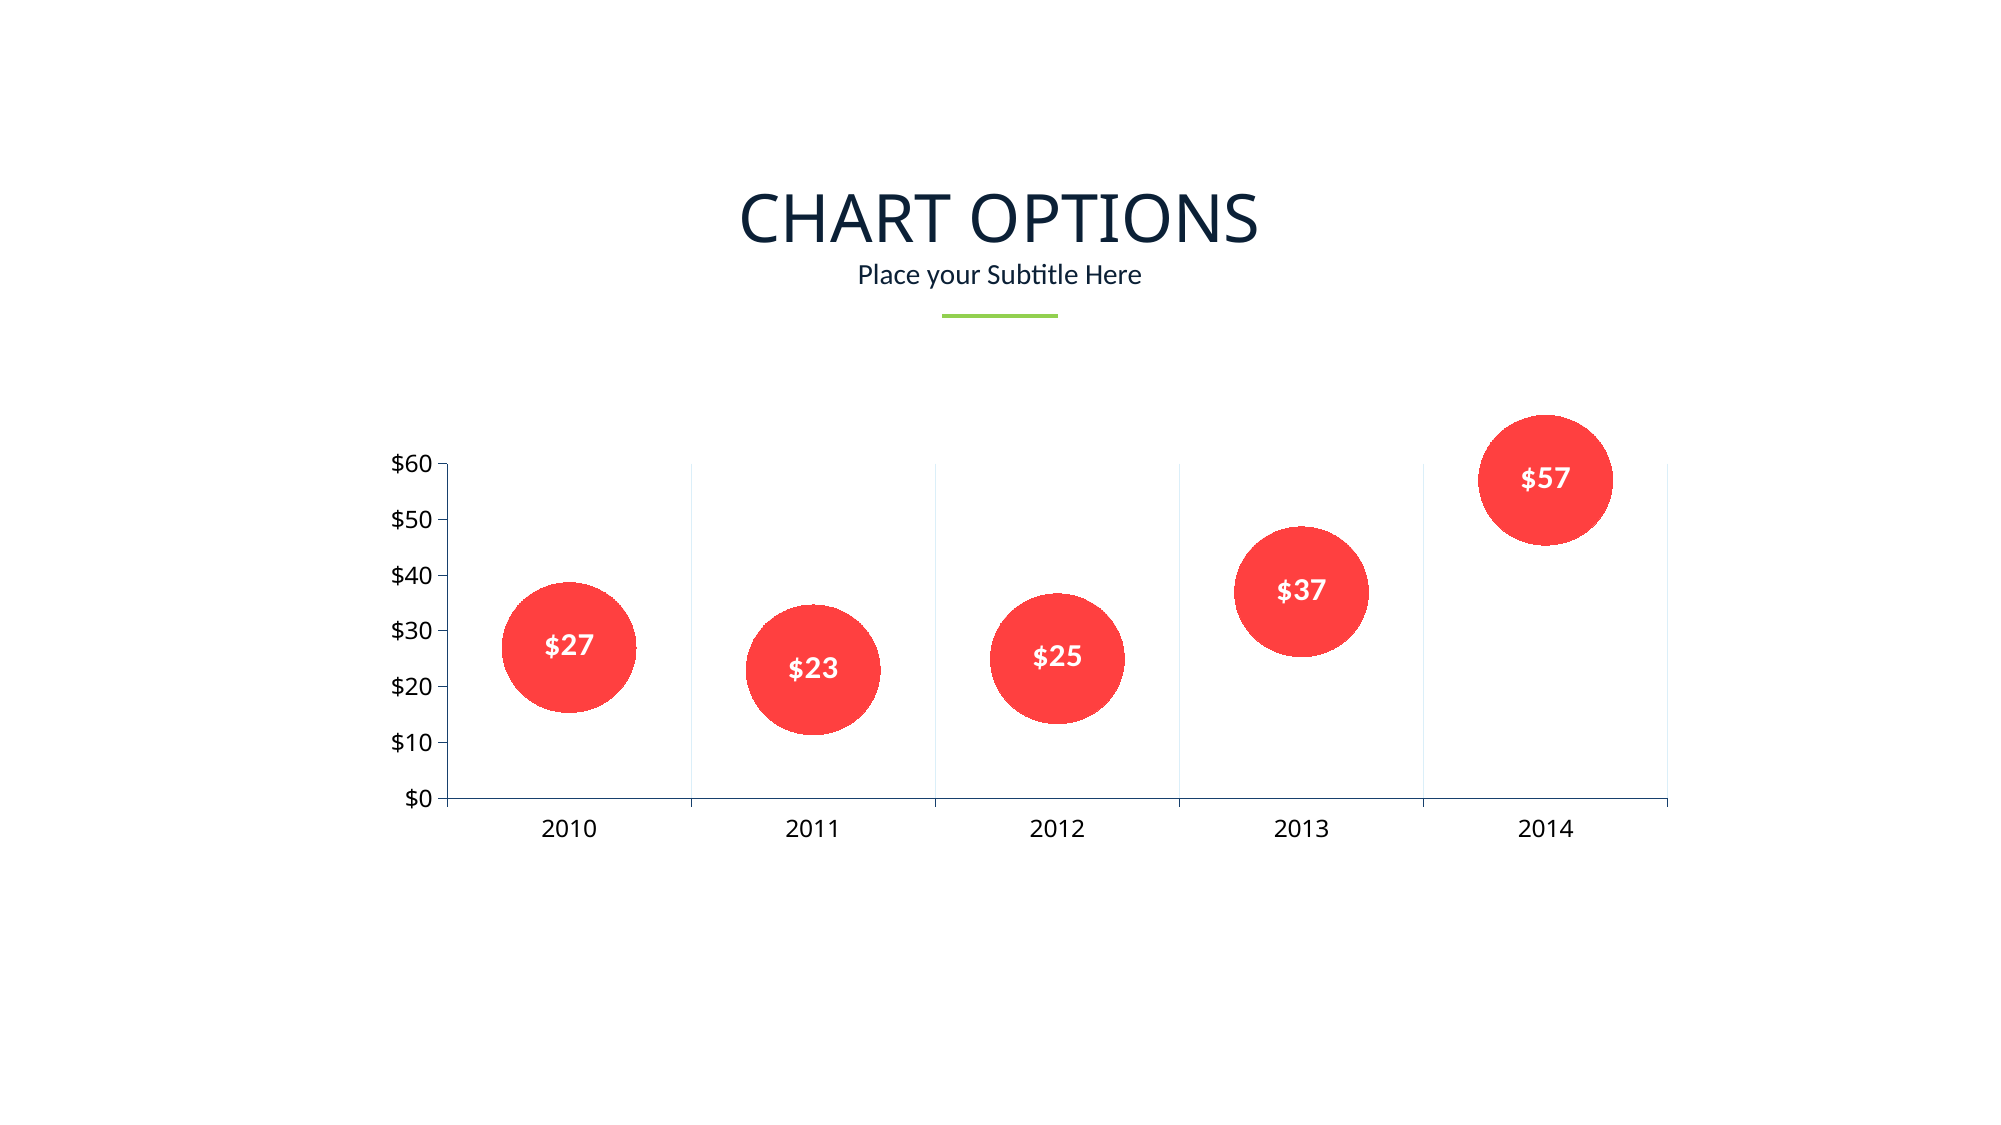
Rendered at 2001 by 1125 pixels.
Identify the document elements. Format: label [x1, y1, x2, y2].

text_box [0, 168, 2000, 317]
chart [390, 415, 1669, 846]
